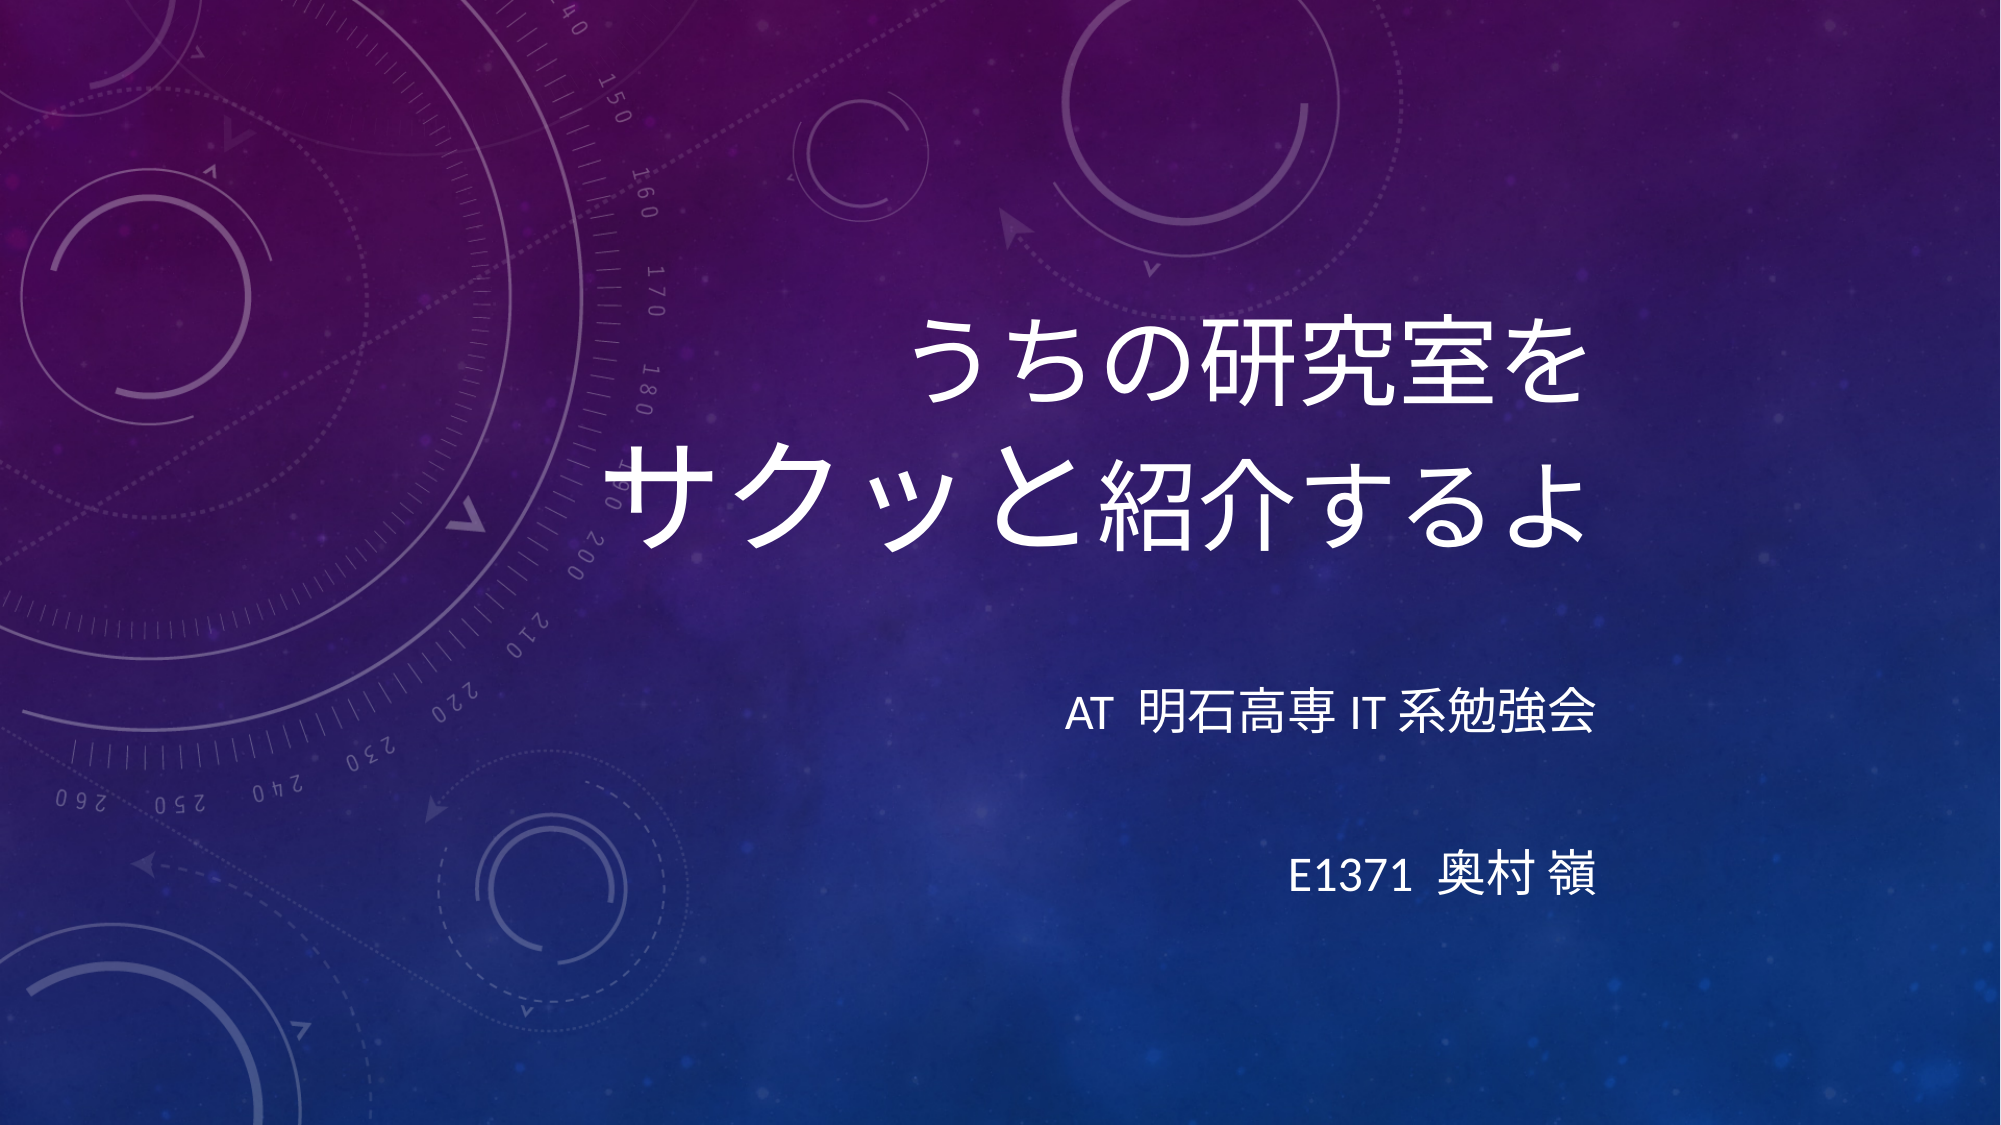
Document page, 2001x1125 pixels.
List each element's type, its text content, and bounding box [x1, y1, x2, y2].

picture [0, 0, 2001, 1125]
title うちの研究室を サクッと紹介するよ [337, 63, 1613, 577]
subtitle At 明石高専IT系勉強会 E1371 奥村 嶺 [800, 671, 1613, 986]
